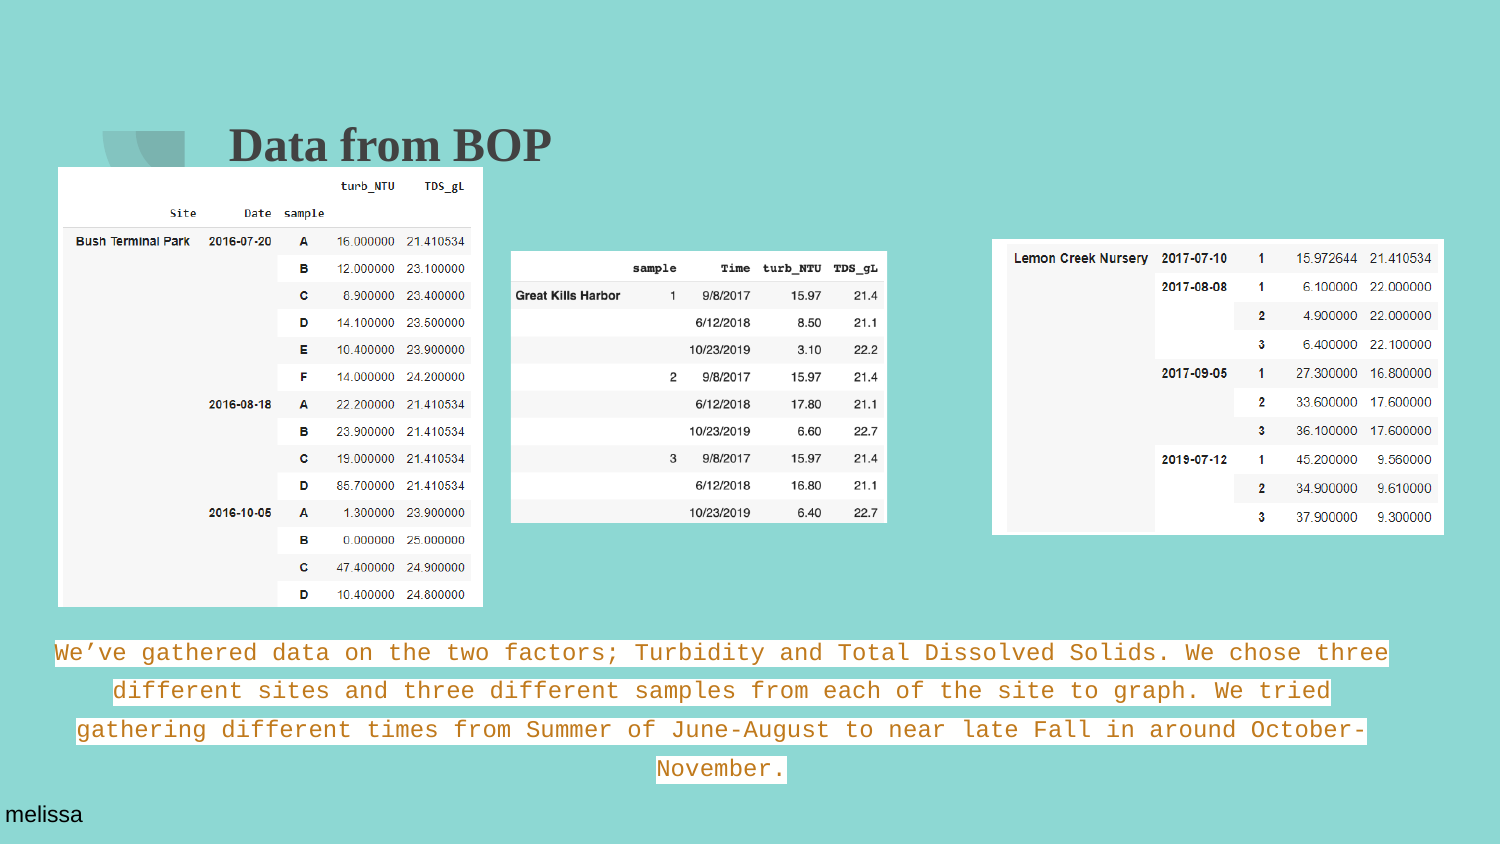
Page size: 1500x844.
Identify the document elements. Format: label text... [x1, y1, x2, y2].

picture [58, 167, 483, 607]
text_box We’ve gathered data on the two factors; Turbidity and Total Dissolved Solids. We chose three different sites and three different samples from each of the site to graph. We tried gathering different times from Summer of June-August to near late Fall in around October-November. [26, 611, 1417, 844]
title Data from BOP [213, 98, 1368, 263]
text_box melissa [0, 785, 483, 841]
picture [991, 239, 1444, 535]
picture [510, 251, 888, 524]
